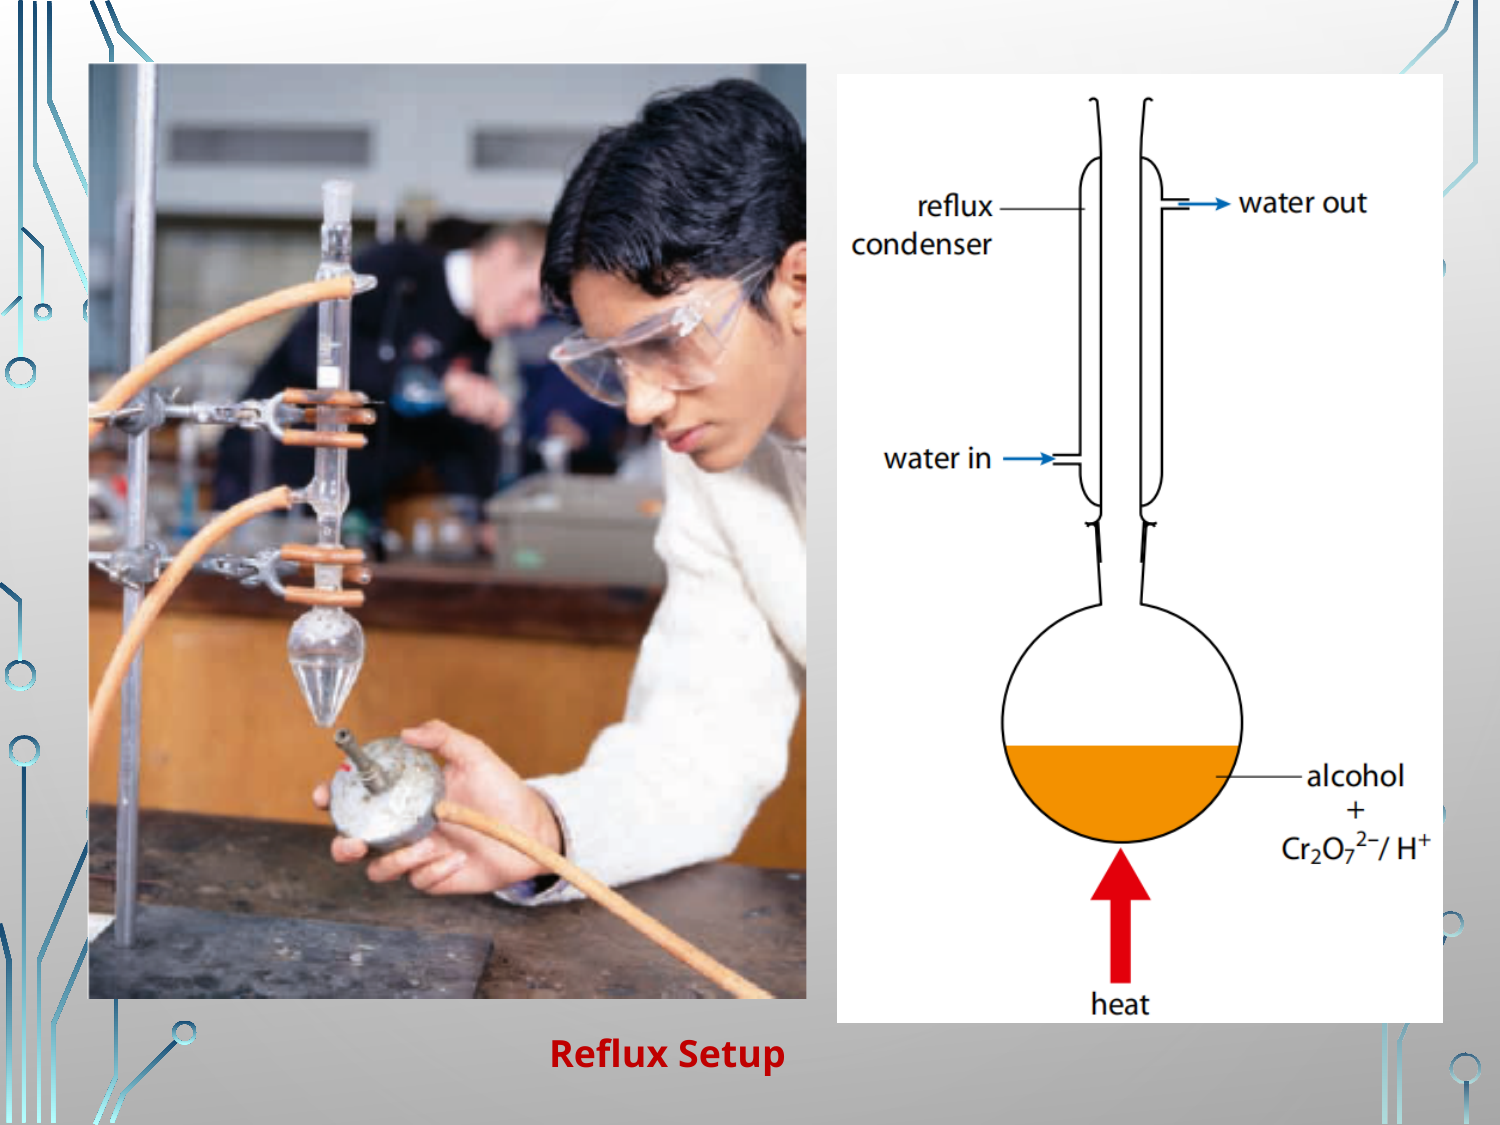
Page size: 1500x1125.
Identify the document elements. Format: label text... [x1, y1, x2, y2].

picture [87, 62, 807, 999]
text_box Reflux Setup [534, 1022, 819, 1082]
picture [837, 74, 1443, 1023]
